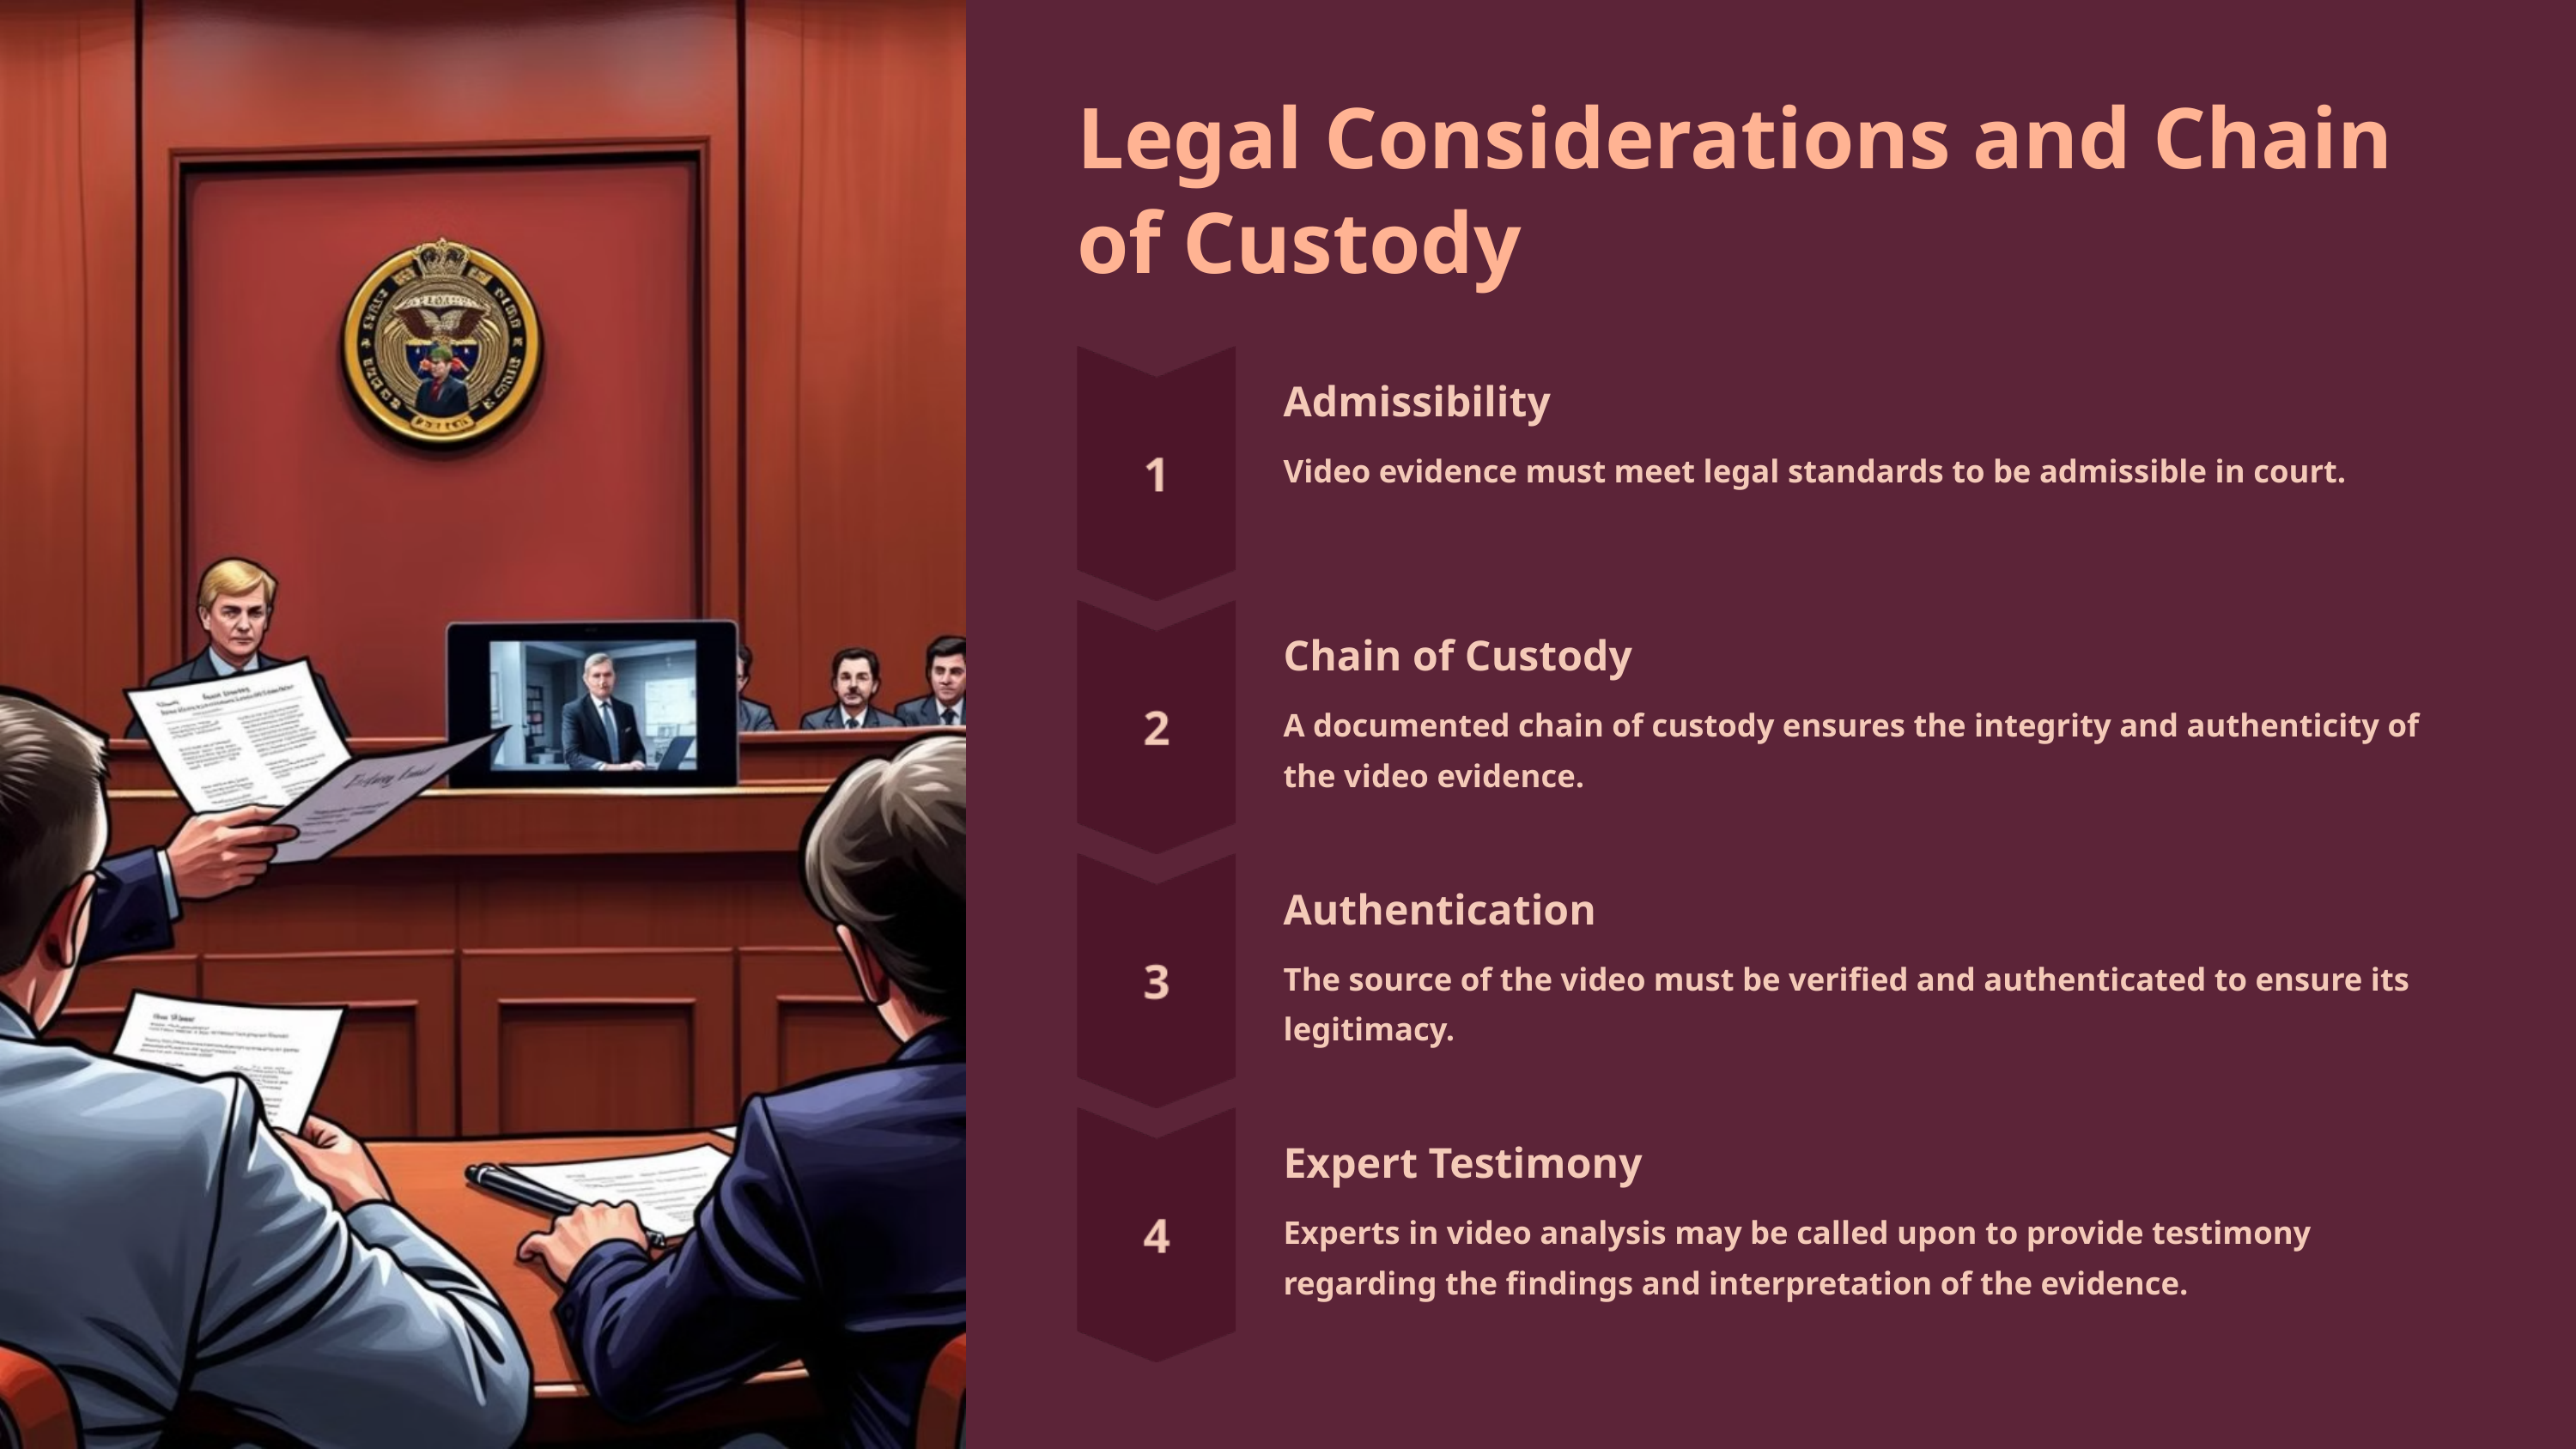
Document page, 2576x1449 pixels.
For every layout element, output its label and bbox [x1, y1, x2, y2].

text_box [0, 0, 2576, 1449]
